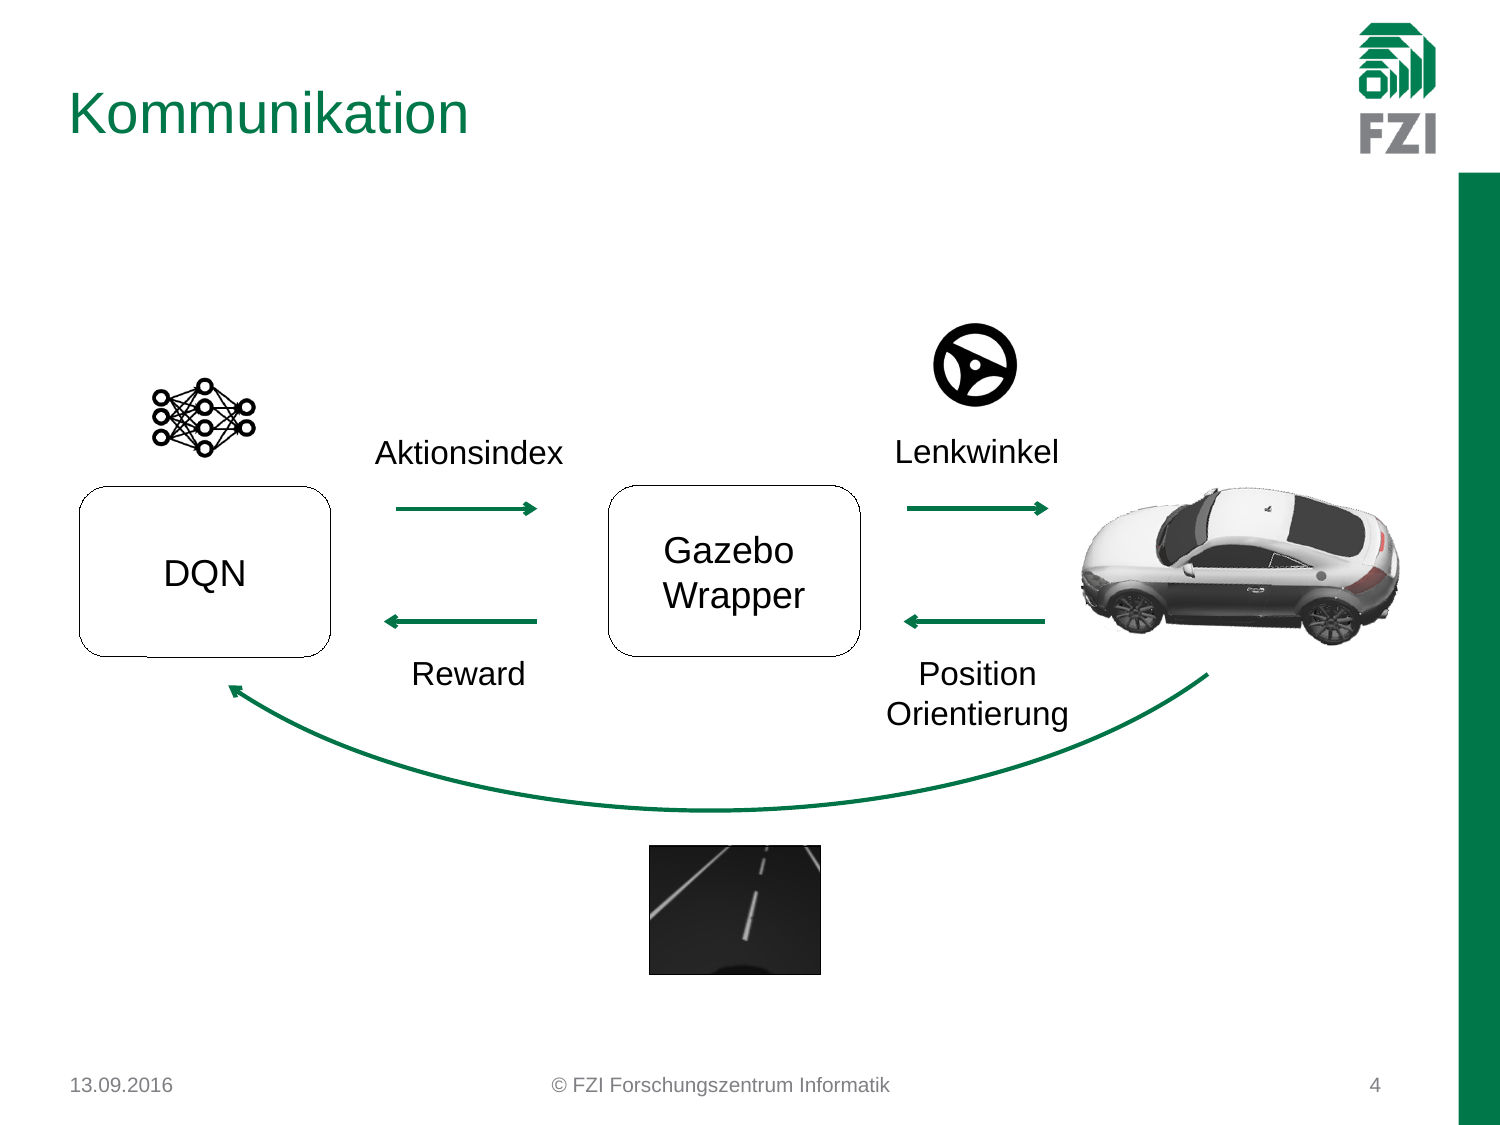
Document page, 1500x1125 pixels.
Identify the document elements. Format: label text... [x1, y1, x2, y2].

picture [649, 845, 822, 975]
text_box [228, 487, 1209, 812]
title Kommunikation [53, 35, 1317, 186]
text_box Aktionsindex [360, 424, 599, 479]
picture [916, 307, 1033, 423]
picture [1080, 486, 1400, 646]
text_box Gazebo Wrapper [608, 485, 861, 543]
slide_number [54, 1066, 405, 1103]
text_box Lenkwinkel [879, 423, 1116, 478]
picture [1356, 20, 1438, 156]
slide_number 4 [1046, 1066, 1397, 1103]
text_box DQN [79, 486, 331, 658]
picture [138, 371, 272, 465]
footer © FZI Forschungszentrum Informatik [483, 1066, 959, 1103]
